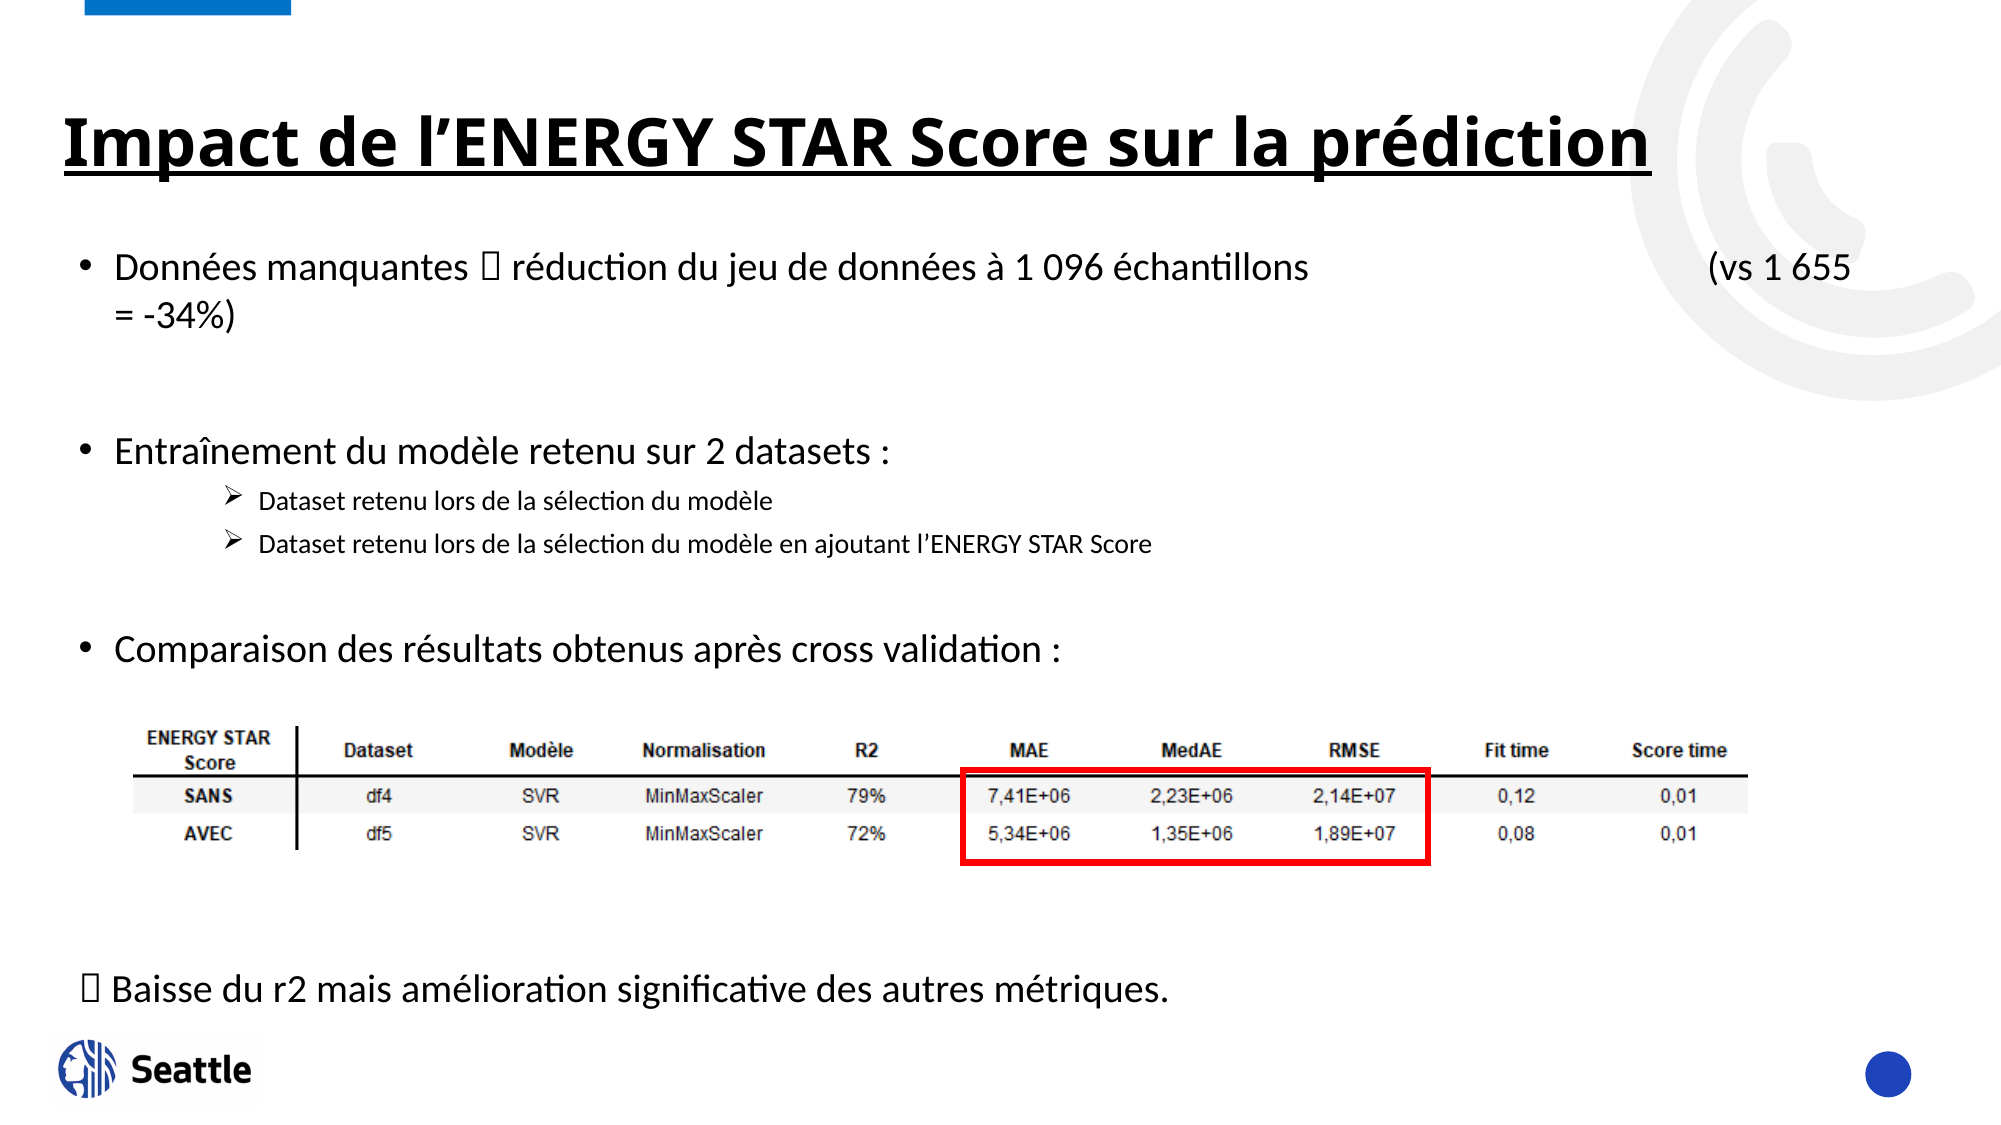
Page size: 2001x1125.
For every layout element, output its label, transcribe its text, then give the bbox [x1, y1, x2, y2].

text_box [962, 850, 1429, 863]
picture [52, 1033, 259, 1107]
text_box Données manquantes  réduction du jeu de données à 1 096 échantillons (vs 1 655 = -34%) Entraînement du modèle retenu sur 2 datasets : Dataset retenu lors de la sélection du modèle Dataset retenu lors de la sélection du modèle en ajoutant l’ENERGY STAR Score Comparaison des résultats obtenus après cross validation :  Baisse du r2 mais amélioration significative des autres métriques. [63, 232, 1893, 1027]
title Impact de l’ENERGY STAR Score sur la prédiction [63, 55, 1893, 181]
picture [133, 726, 1748, 850]
